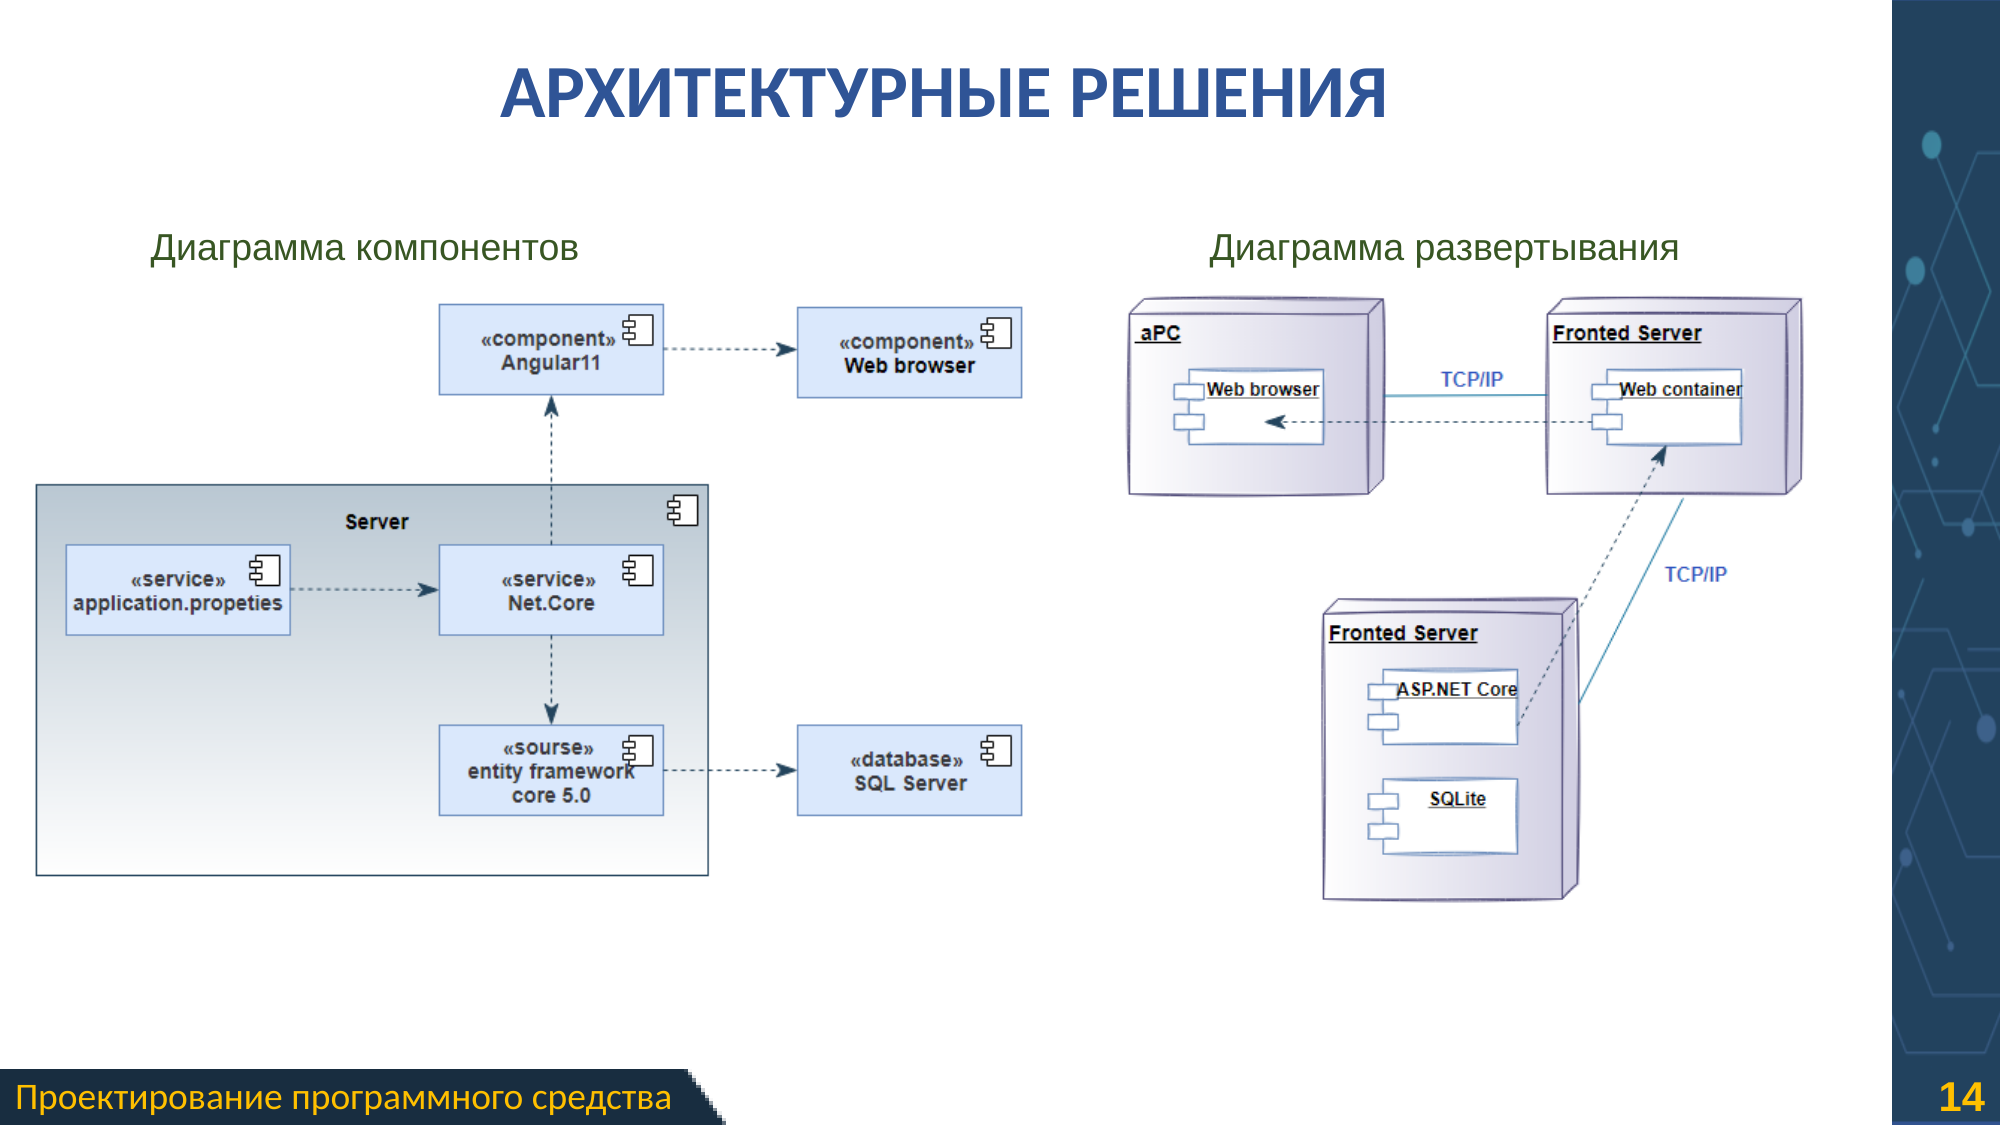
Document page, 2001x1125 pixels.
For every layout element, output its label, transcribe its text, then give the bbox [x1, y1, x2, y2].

picture [1891, 0, 2000, 1125]
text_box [15, 223, 1827, 907]
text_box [0, 1064, 806, 1125]
text_box АРХИТЕКТУРНЫЕ РЕШЕНИЯ [0, 58, 1886, 128]
